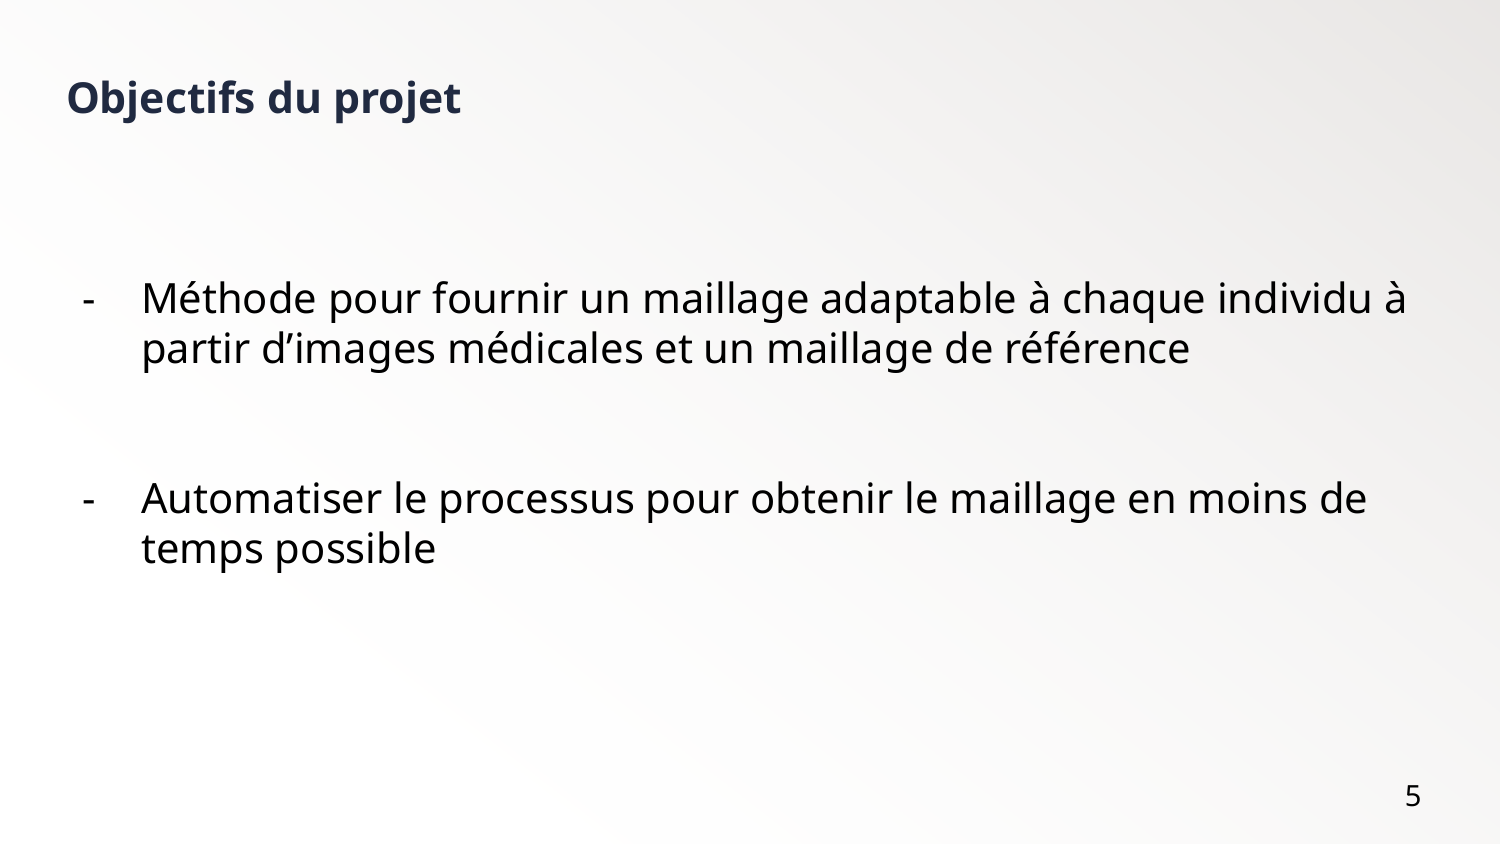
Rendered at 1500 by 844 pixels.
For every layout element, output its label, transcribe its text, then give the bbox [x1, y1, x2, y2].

list Objectifs du projet Méthode pour fournir un maillage adaptable à chaque individu à partir d’images médicales et un maillage de référence Automatiser le processus pour obtenir le maillage en moins de temps possible [51, 55, 1449, 765]
picture [0, 0, 1500, 844]
slide_number ‹#› [1389, 764, 1480, 830]
